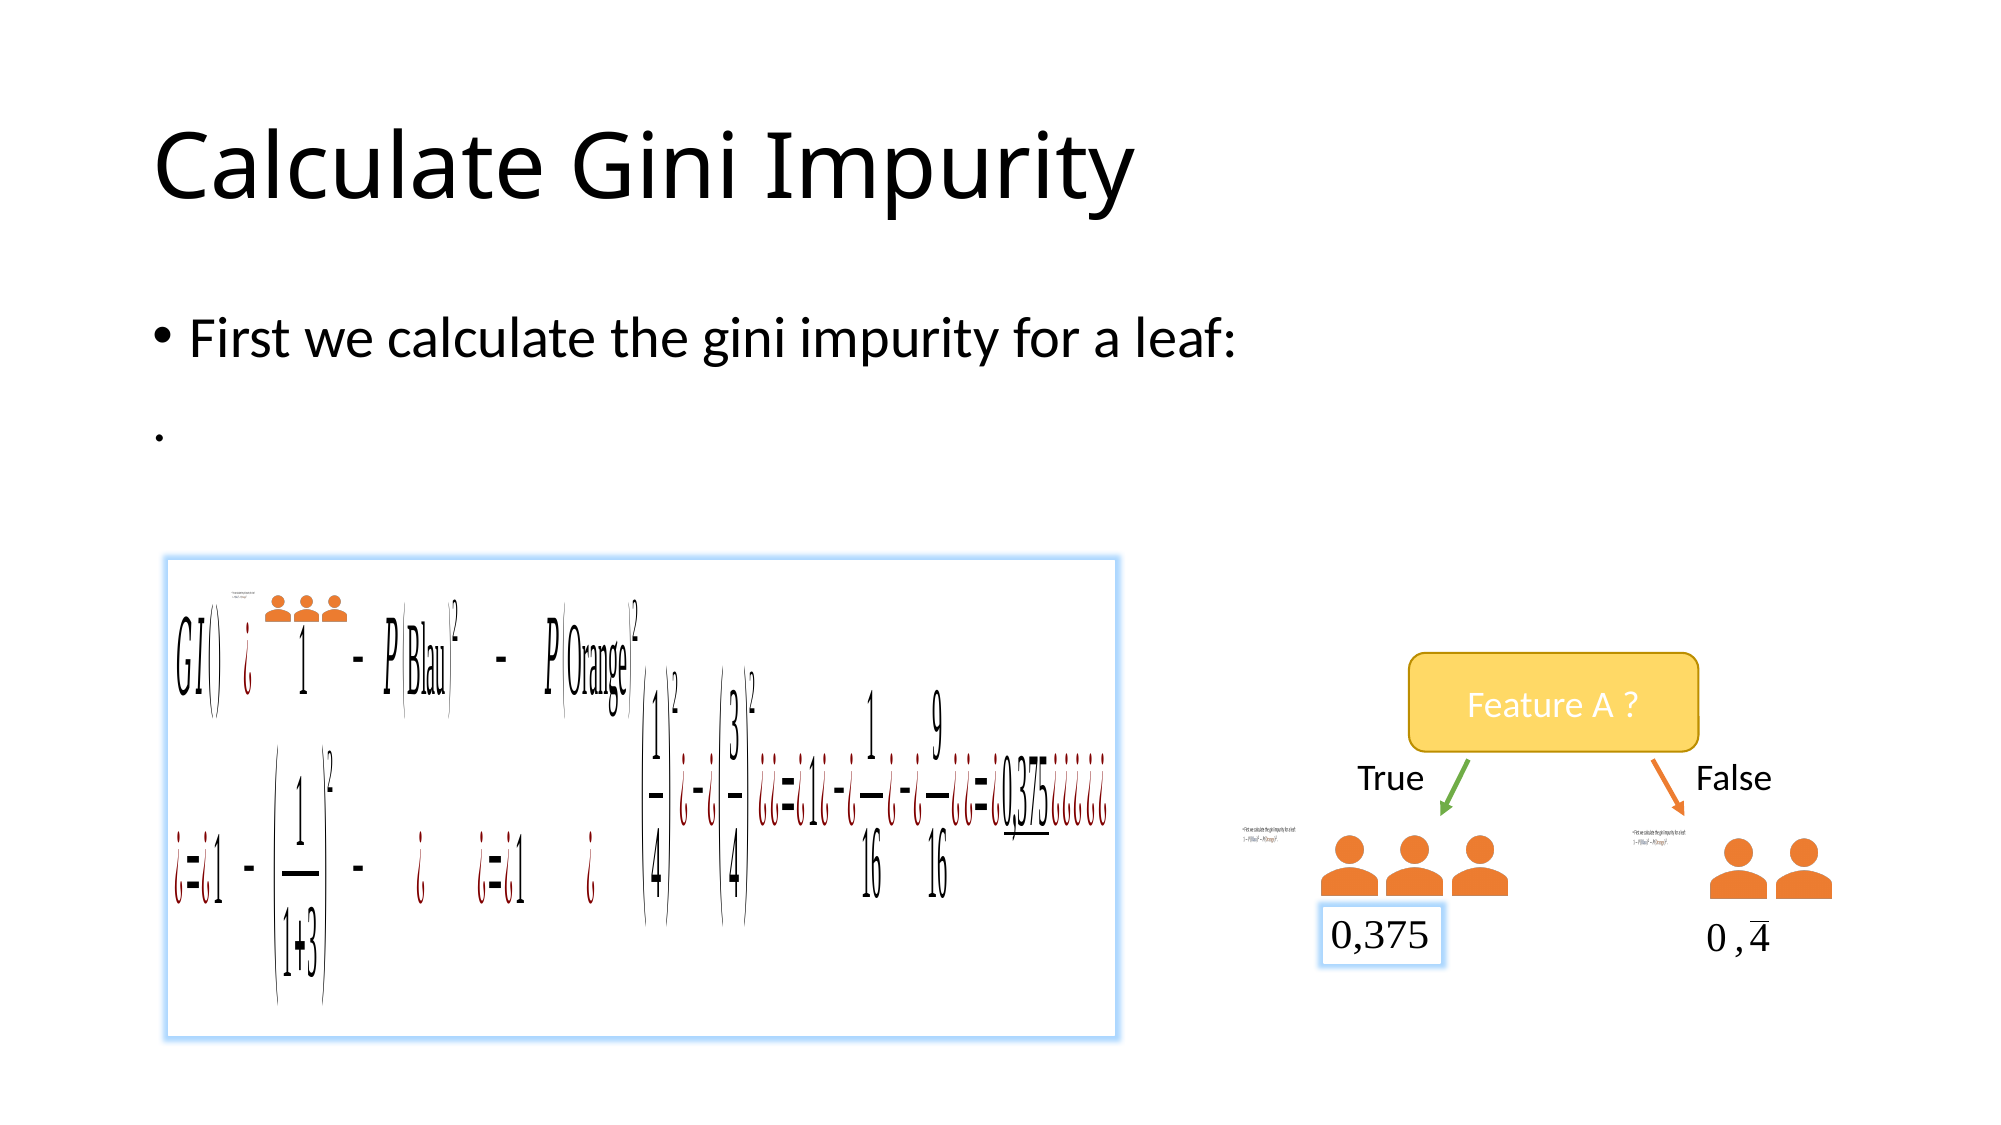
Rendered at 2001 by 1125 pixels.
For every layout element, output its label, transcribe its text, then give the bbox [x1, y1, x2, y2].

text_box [174, 582, 1108, 1010]
text_box [168, 560, 1115, 1036]
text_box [1241, 652, 1846, 911]
title Calculate Gini Impurity [137, 59, 1863, 278]
text_box [1323, 911, 1441, 963]
